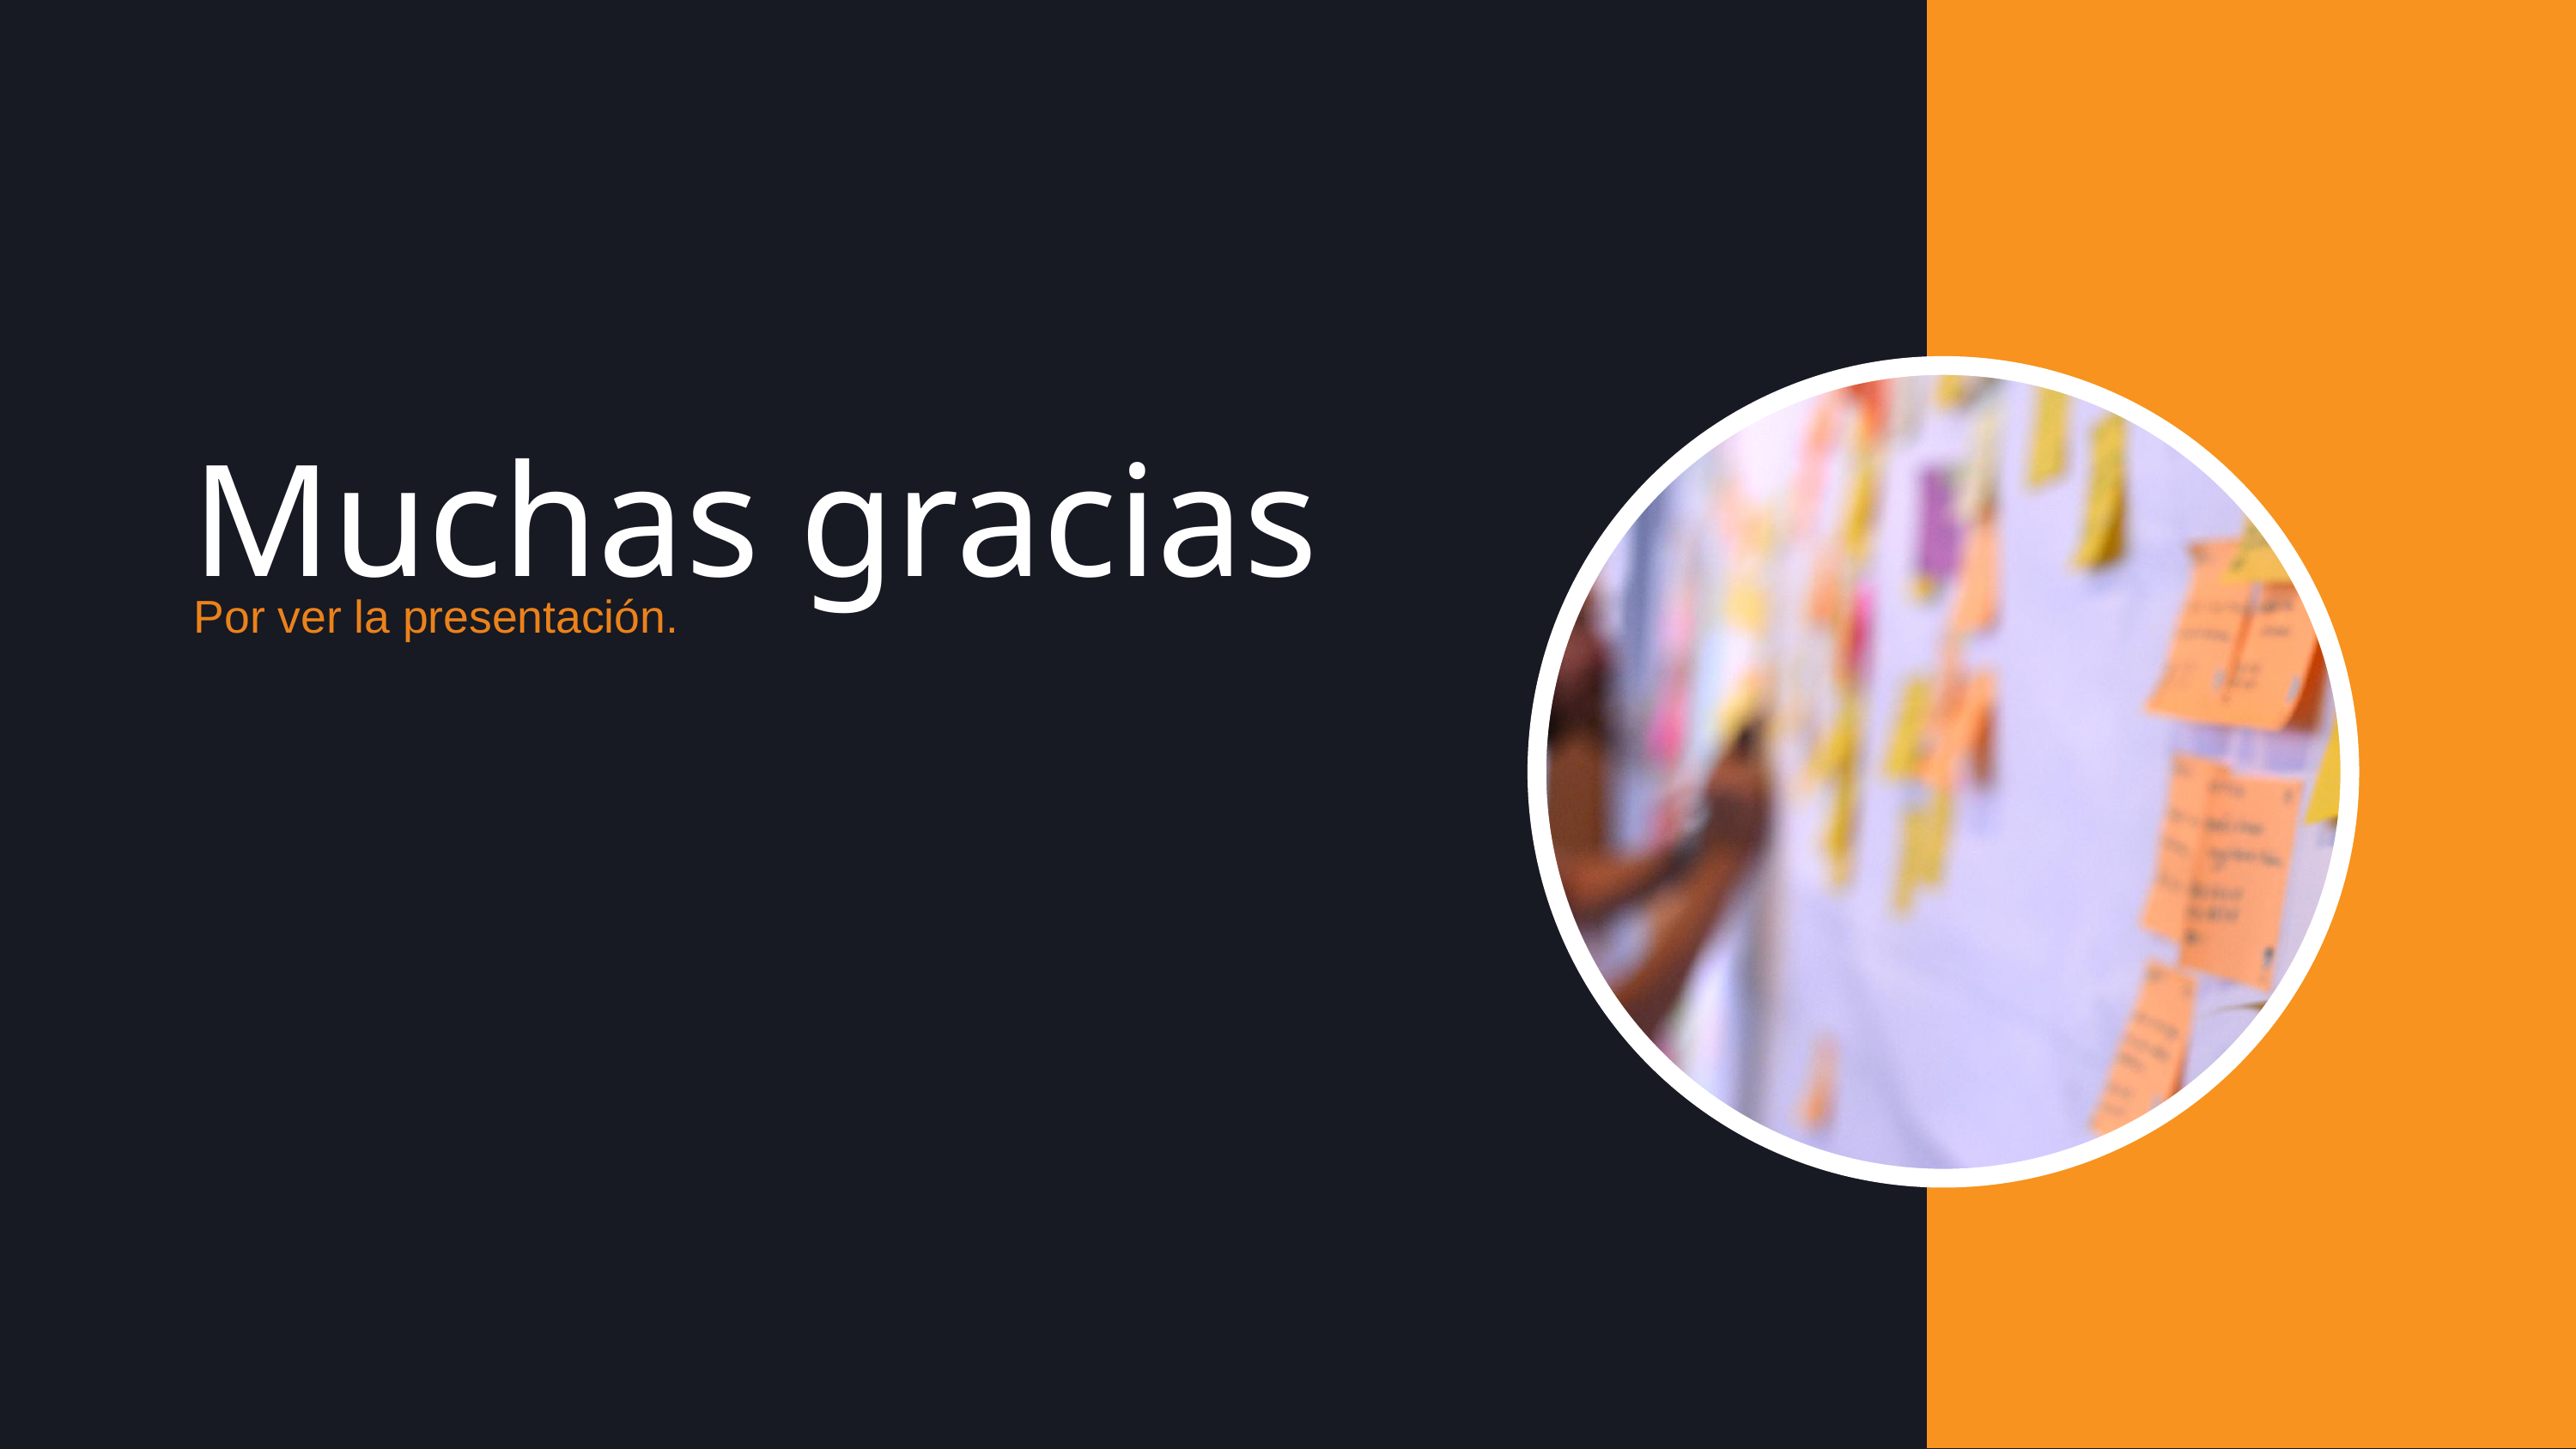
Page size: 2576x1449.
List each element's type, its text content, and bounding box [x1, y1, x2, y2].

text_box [1927, 0, 2576, 1449]
text_box Muchas gracias [191, 373, 1424, 608]
text_box Por ver la presentación. [193, 561, 1327, 643]
text_box [1536, 366, 1921, 1178]
